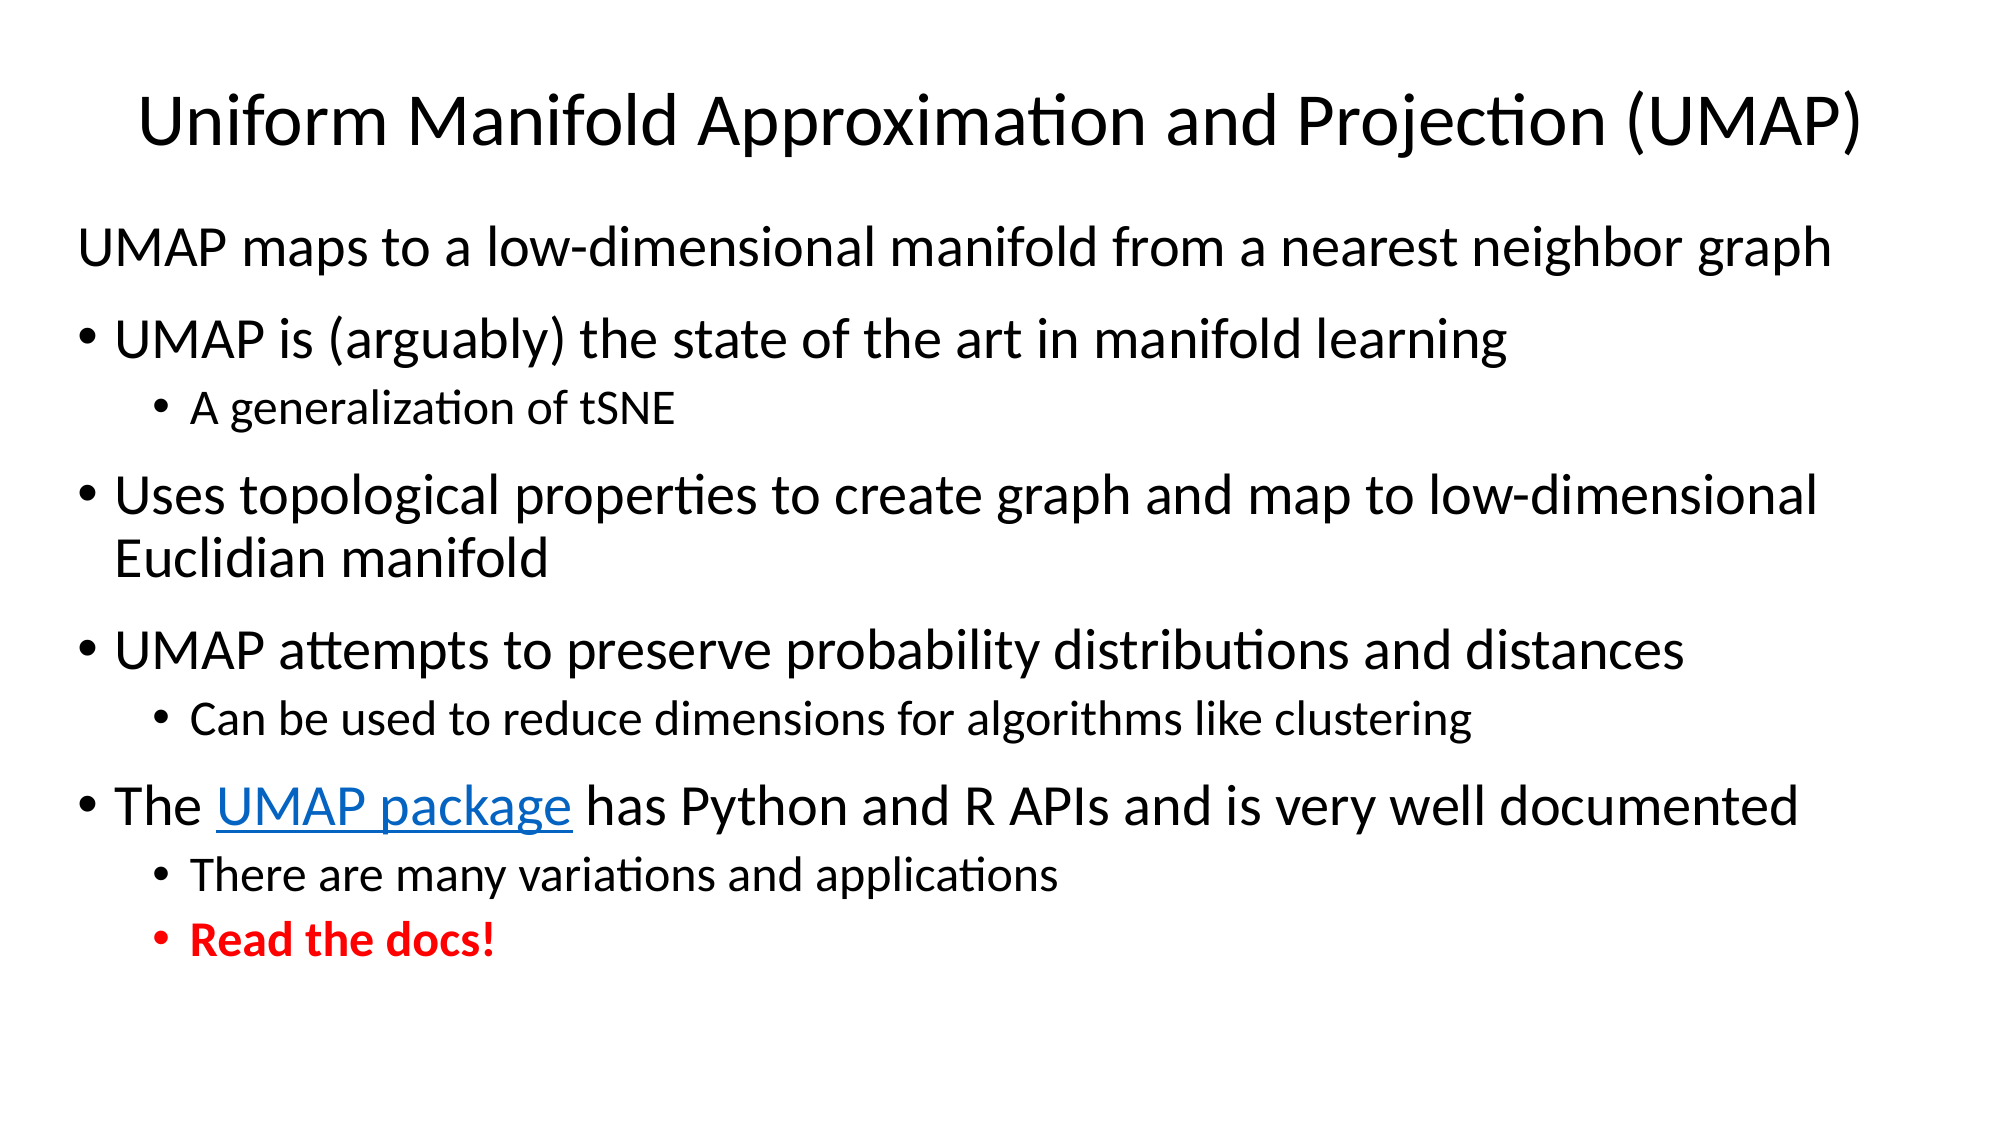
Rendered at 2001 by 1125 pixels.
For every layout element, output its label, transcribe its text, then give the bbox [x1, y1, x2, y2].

list UMAP maps to a low-dimensional manifold from a nearest neighbor graph UMAP is (arguably) the state of the art in manifold learning A generalization of tSNE Uses topological properties to create graph and map to low-dimensional Euclidian manifold UMAP attempts to preserve probability distributions and distances Can be used to reduce dimensions for algorithms like clustering The UMAP package has Python and R APIs and is very well documented There are many variations and applications Read the docs! [62, 208, 1953, 1096]
title Uniform Manifold Approximation and Projection (UMAP) [122, 66, 1911, 176]
